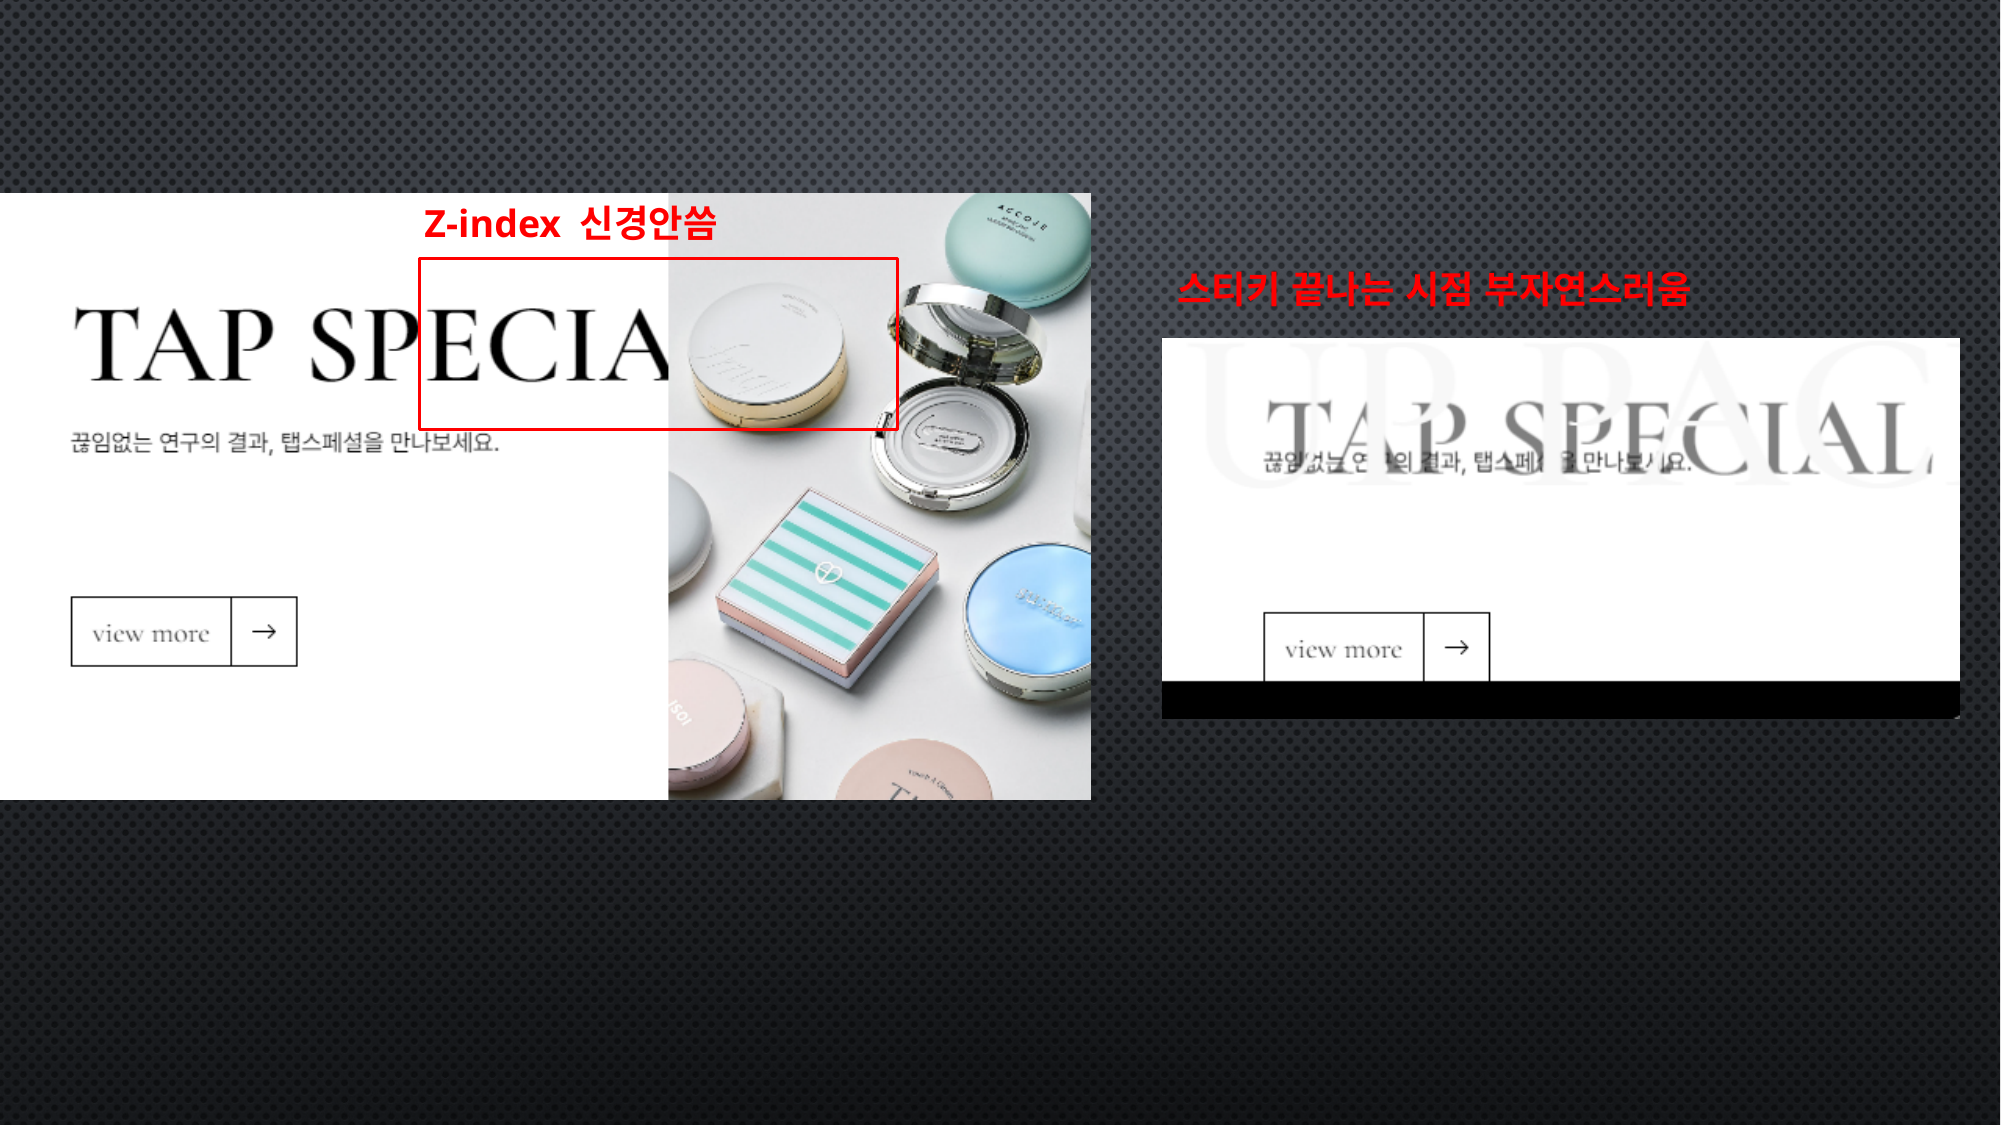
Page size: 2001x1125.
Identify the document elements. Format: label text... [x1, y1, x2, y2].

text_box 스티키 끝나는 시점 부자연스러움 [1162, 258, 2000, 319]
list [1162, 338, 1960, 719]
picture [0, 192, 1091, 800]
